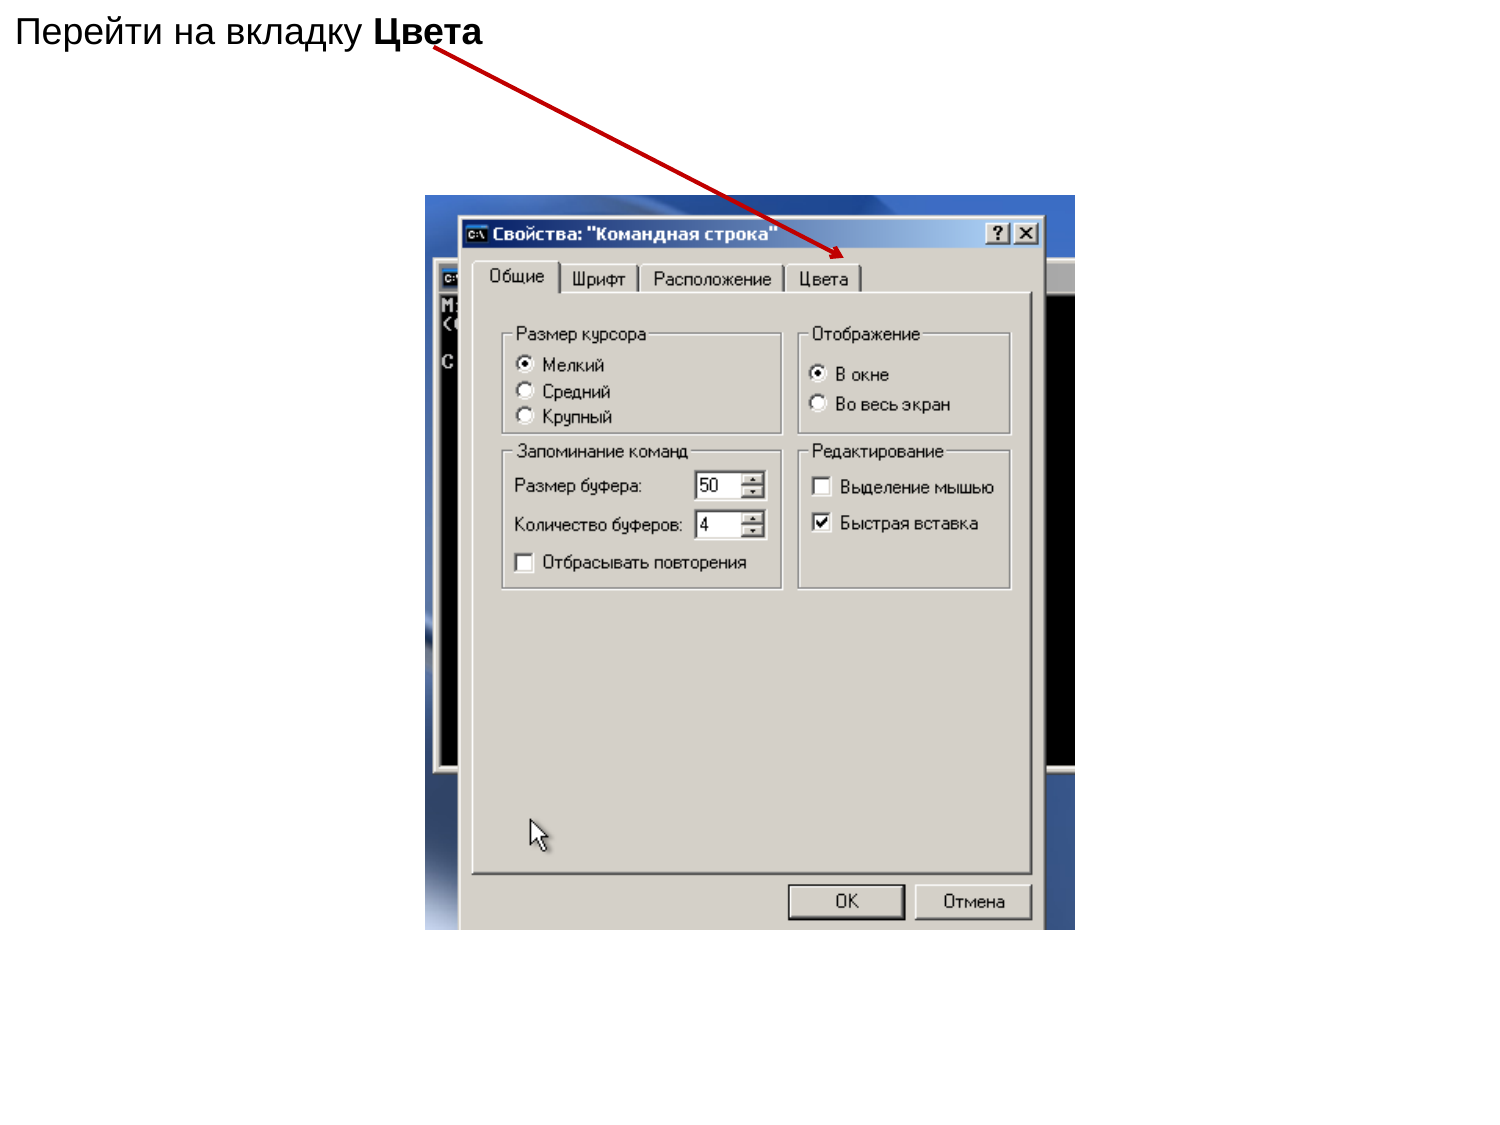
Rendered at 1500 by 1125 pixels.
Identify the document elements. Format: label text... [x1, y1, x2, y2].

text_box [433, 46, 844, 258]
picture [425, 195, 1075, 930]
text_box Перейти на вкладку Цвета [0, 0, 1500, 60]
